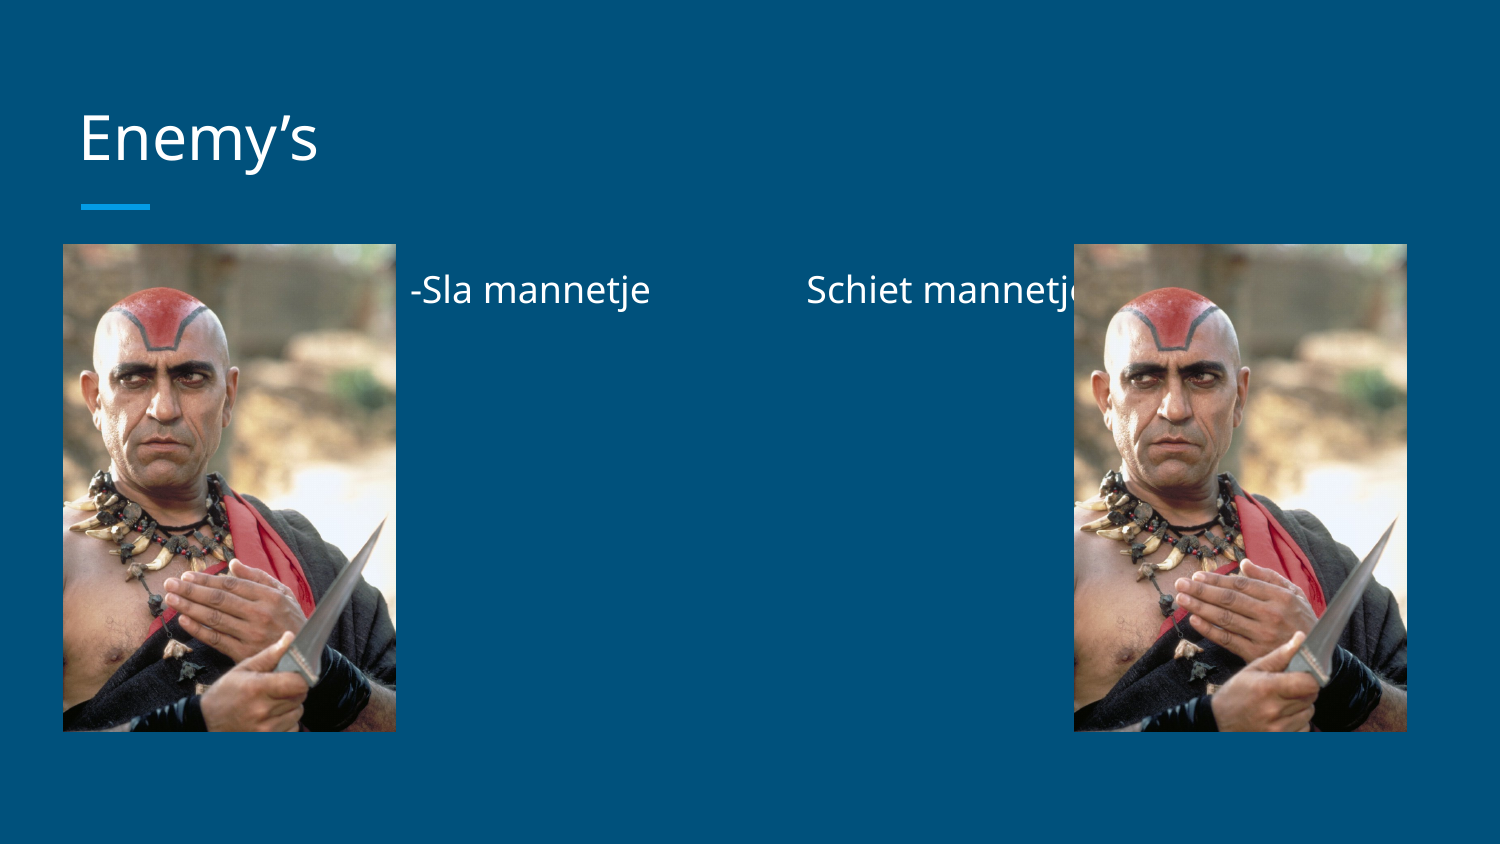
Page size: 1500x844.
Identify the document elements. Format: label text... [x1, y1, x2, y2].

title Enemy’s [63, 75, 1437, 188]
picture [1074, 245, 1406, 731]
picture [64, 245, 395, 731]
list -Sla mannetje Schiet mannetje- [395, 244, 1500, 750]
